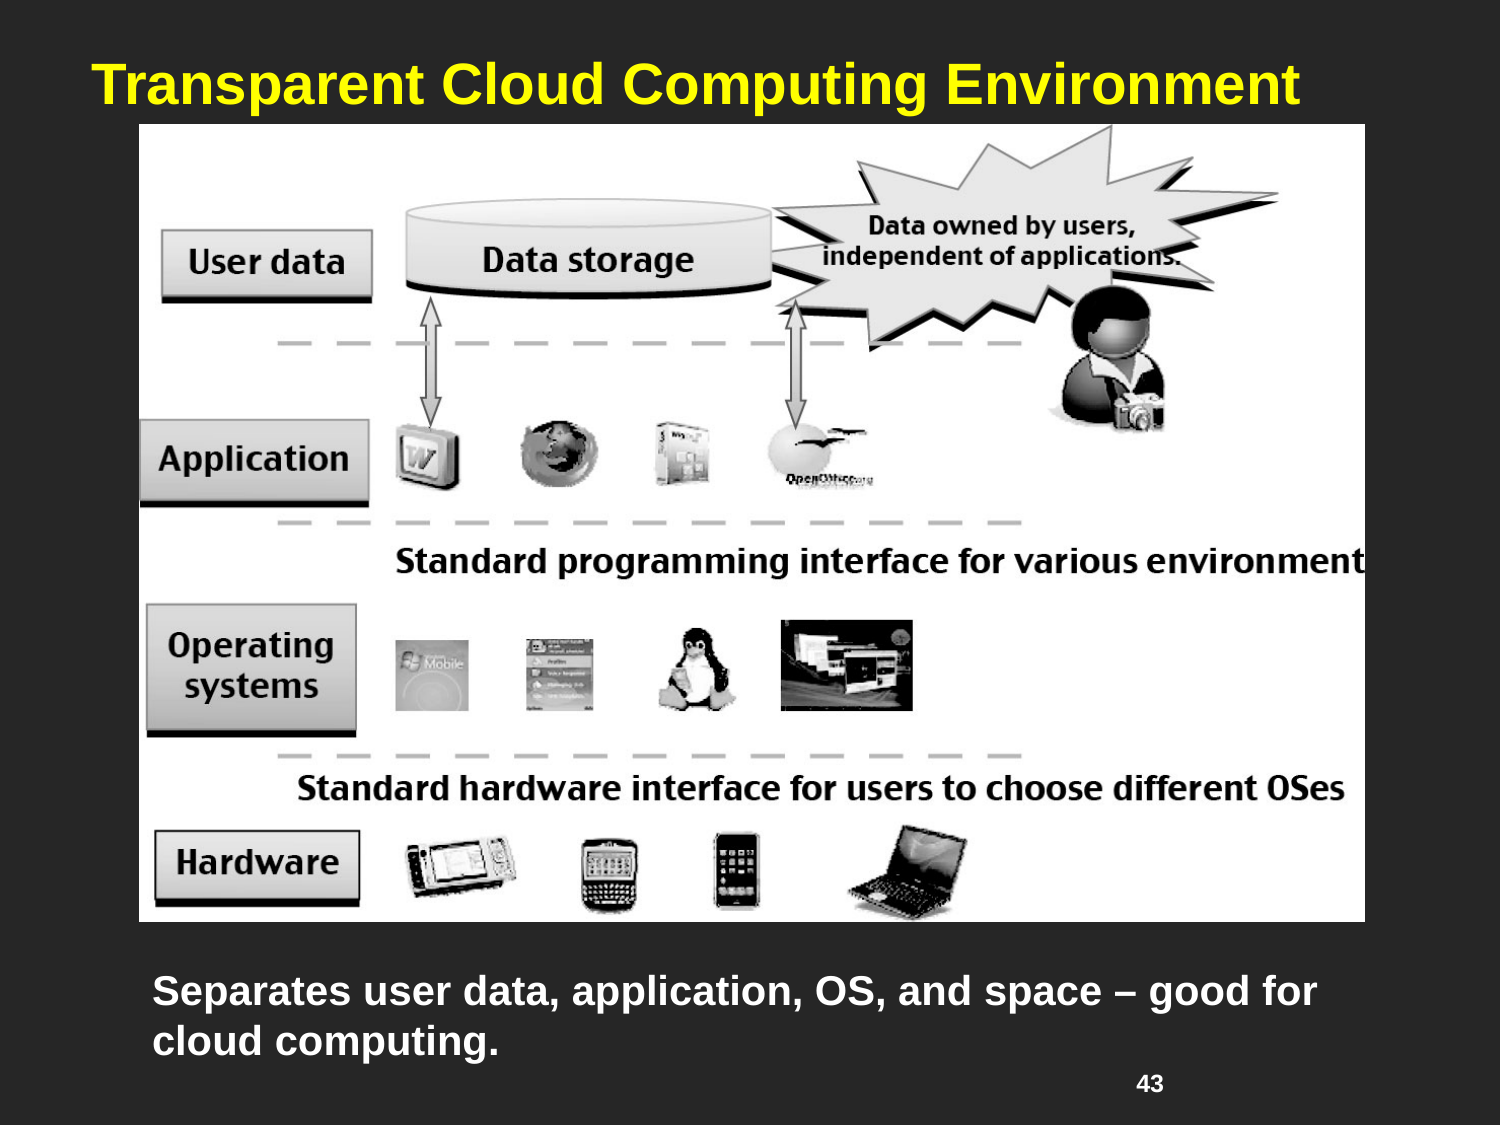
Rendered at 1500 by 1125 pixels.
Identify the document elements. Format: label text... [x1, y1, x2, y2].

picture [139, 123, 1365, 922]
text_box Separates user data, application, OS, and space – good for cloud computing. [137, 956, 1370, 1072]
text_box Transparent Cloud Computing Environment [76, 24, 1465, 124]
